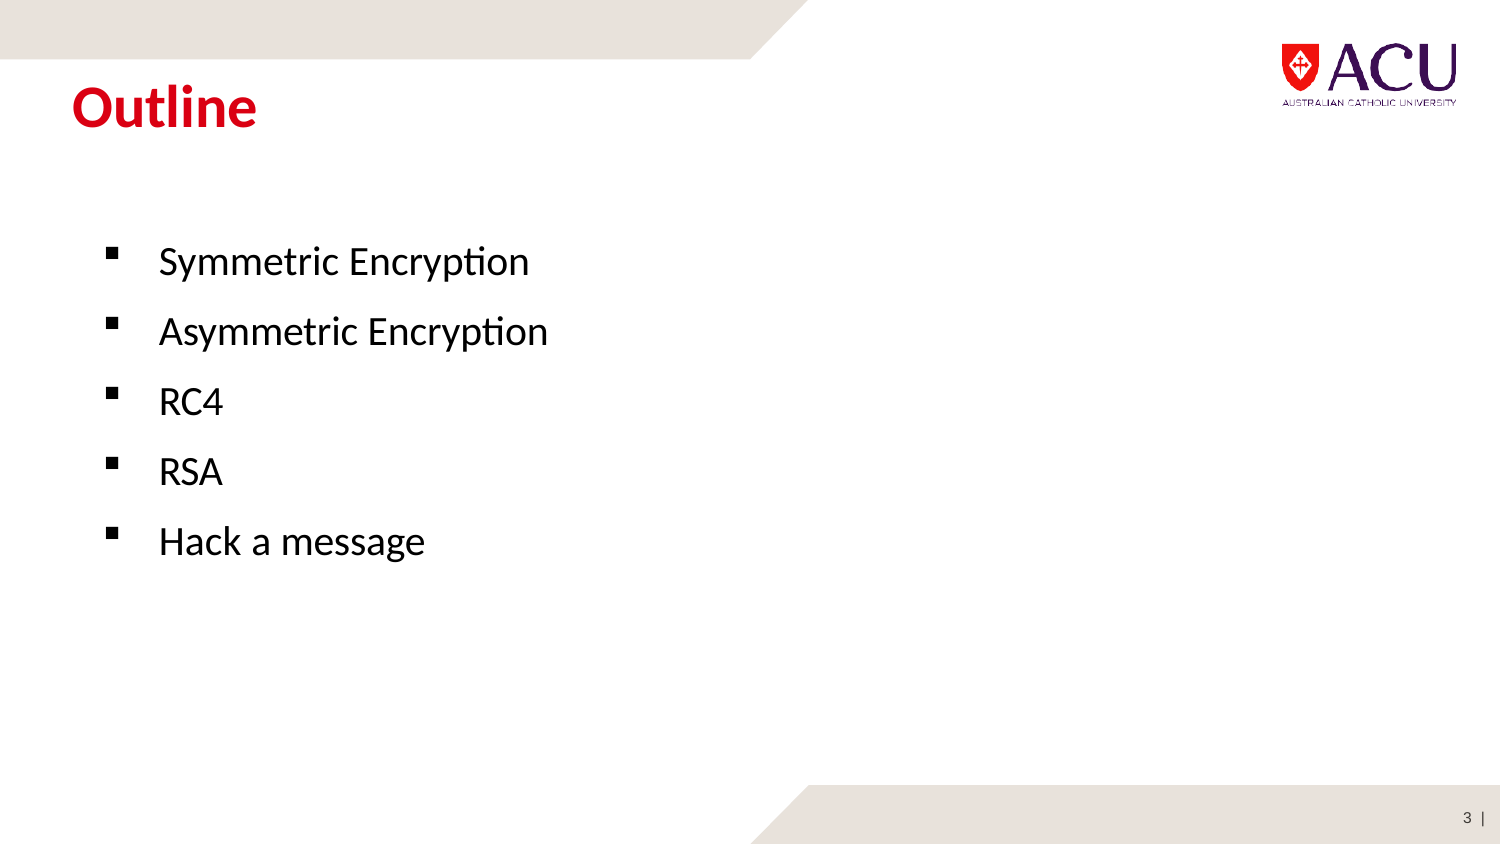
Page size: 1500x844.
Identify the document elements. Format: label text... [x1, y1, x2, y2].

text_box Symmetric Encryption Asymmetric Encryption RC4 RSA Hack a message [100, 211, 556, 564]
slide_number 3 | [1452, 807, 1487, 844]
title Outline [70, 51, 1430, 209]
picture [1282, 43, 1456, 106]
